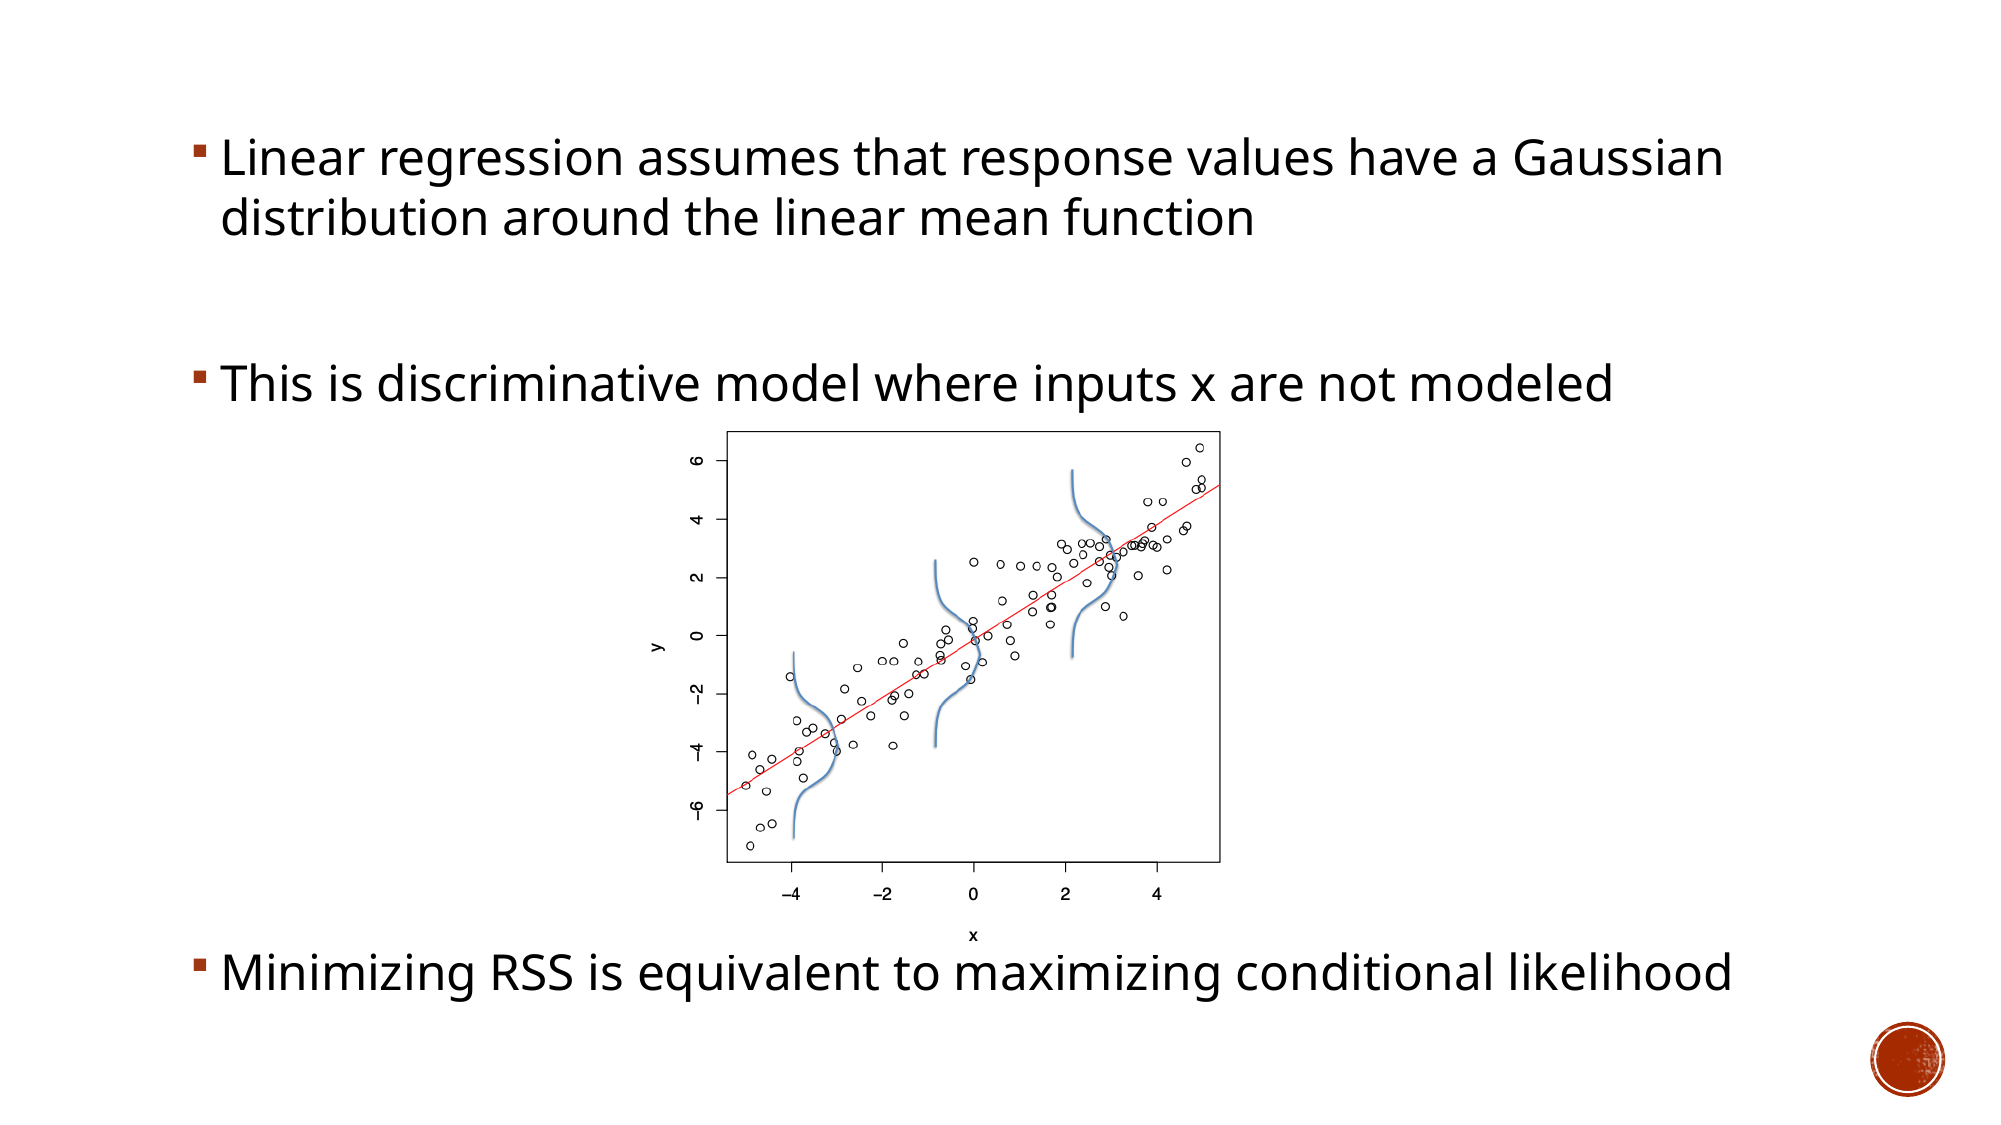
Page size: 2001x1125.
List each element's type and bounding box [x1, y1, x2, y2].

picture [630, 415, 1244, 956]
